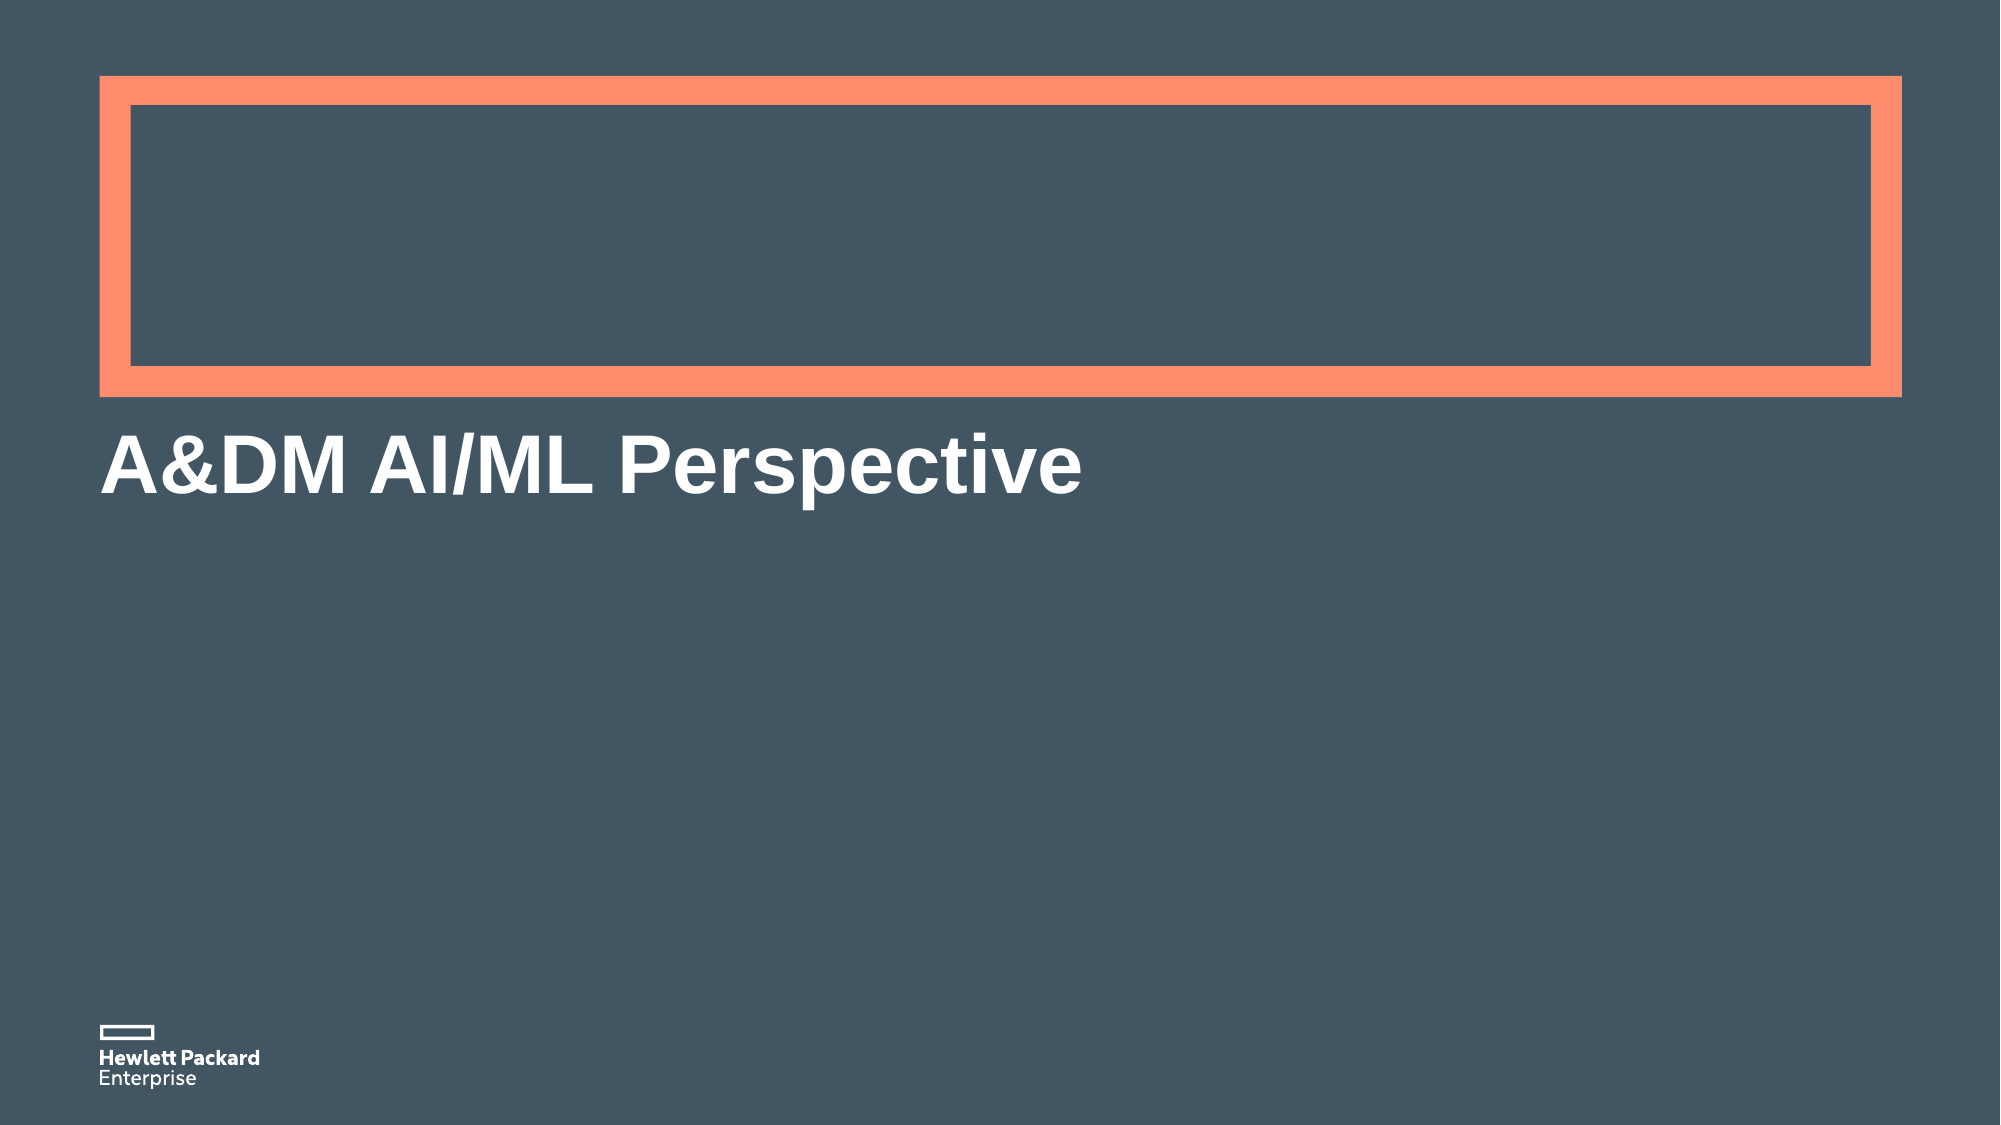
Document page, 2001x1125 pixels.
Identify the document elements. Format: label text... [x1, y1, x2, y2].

title A&DM AI/ML Perspective [99, 421, 1450, 517]
